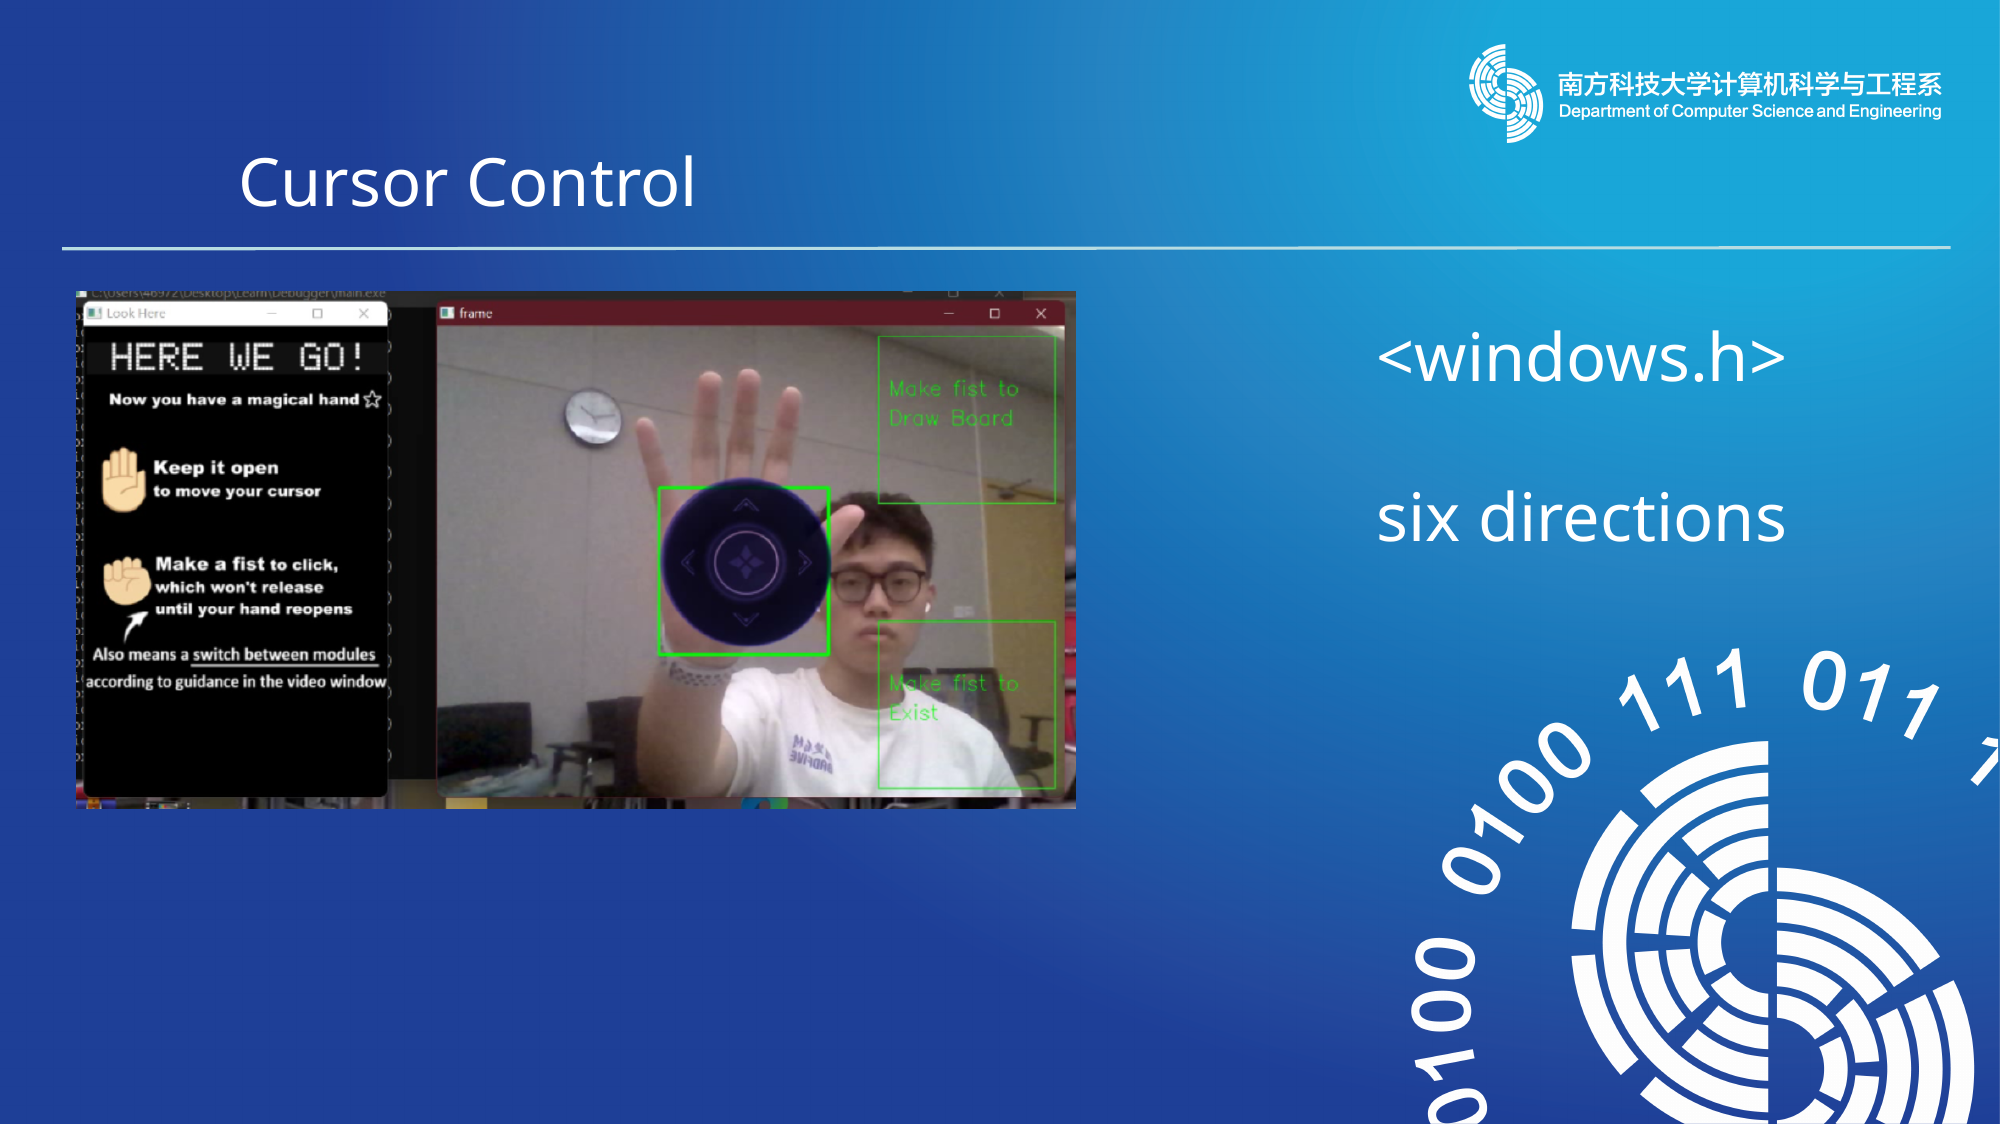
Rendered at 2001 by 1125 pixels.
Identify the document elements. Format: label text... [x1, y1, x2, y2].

picture [0, 0, 2000, 1124]
text_box <windows.h> six directions [1361, 307, 1803, 563]
text_box Cursor Control [223, 132, 1334, 228]
